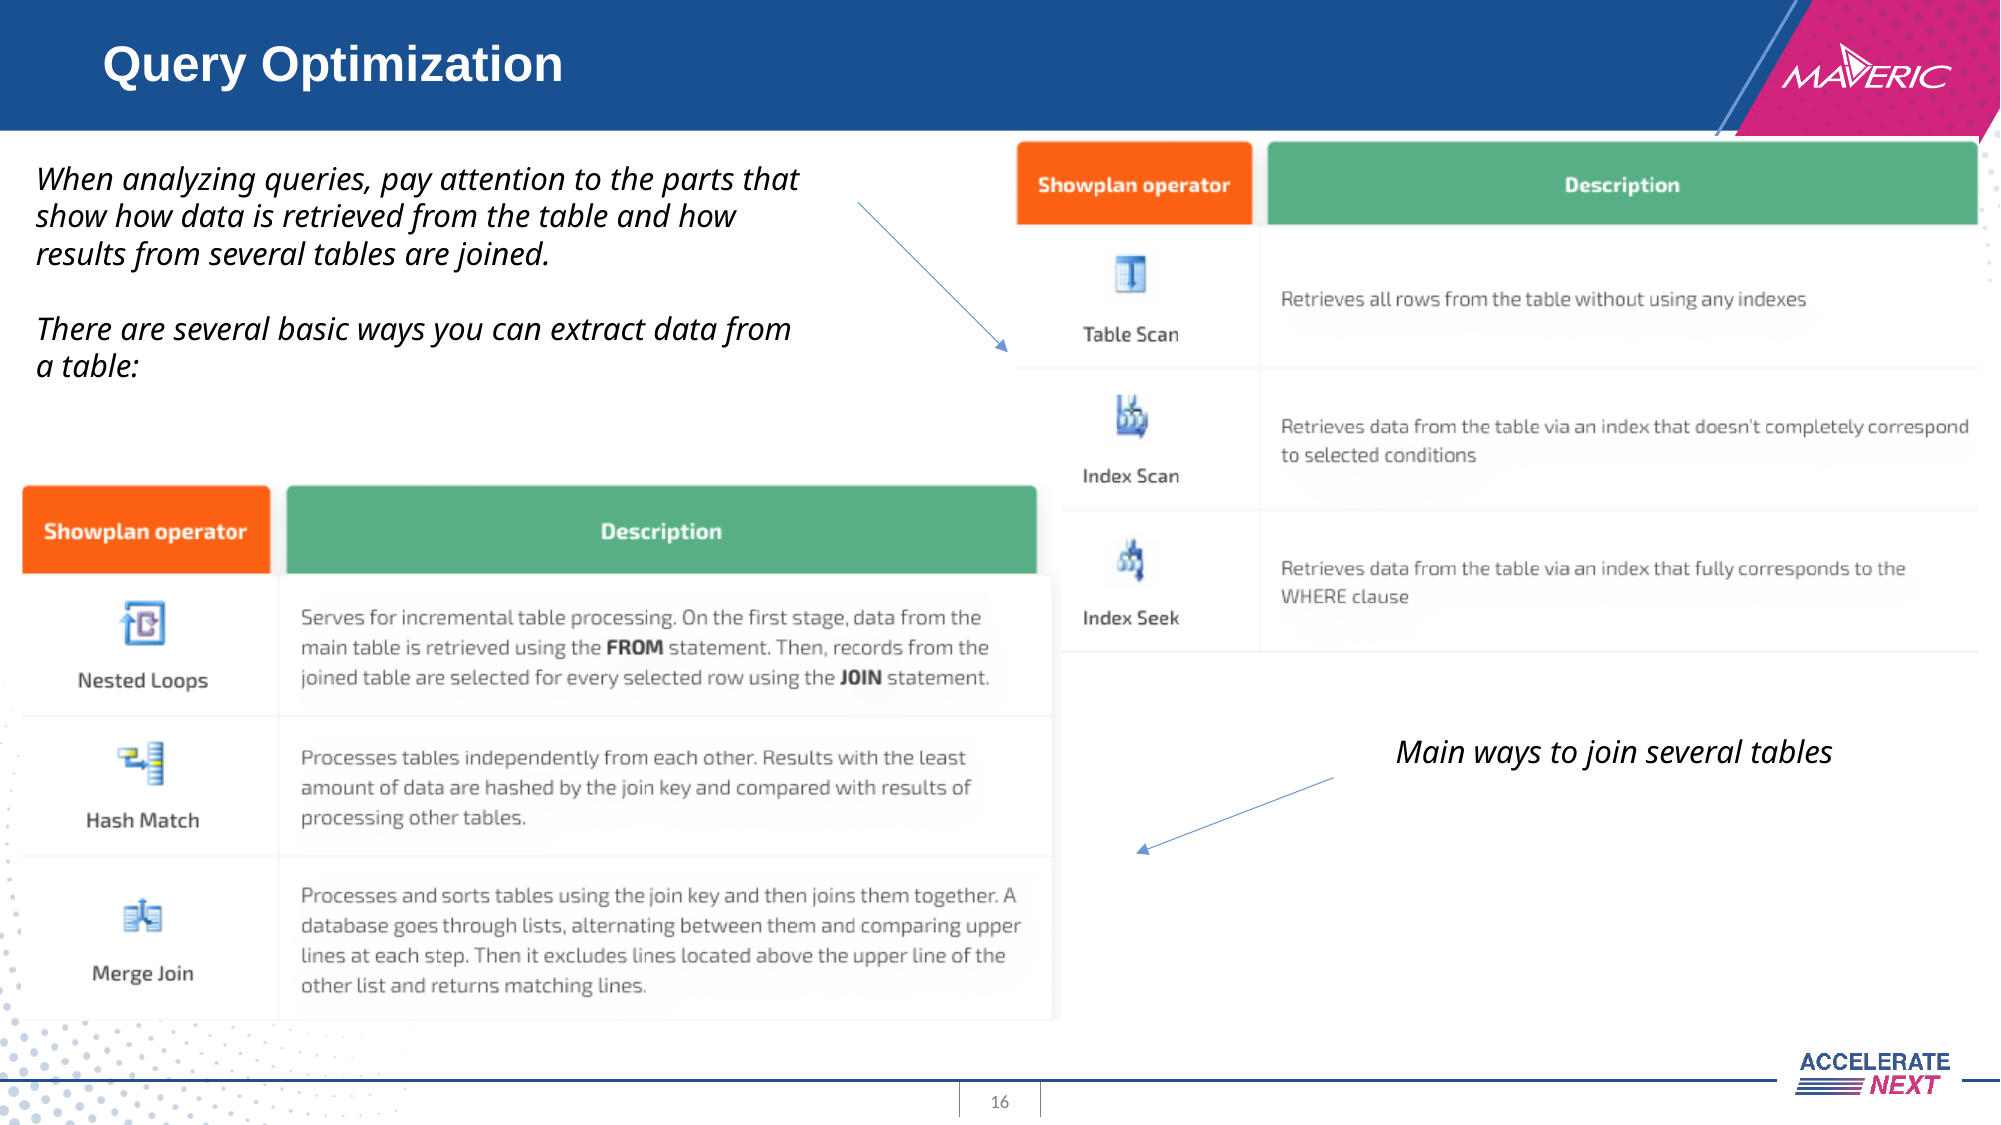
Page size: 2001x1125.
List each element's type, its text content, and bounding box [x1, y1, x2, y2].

text_box Main ways to join several tables [1380, 724, 1861, 777]
picture [1791, 1051, 1953, 1097]
text_box When analyzing queries, pay attention to the parts that show how data is retrieved from the table and how results from several tables are joined. There are several basic ways you can extract data from a table: [21, 151, 820, 392]
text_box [1135, 777, 1334, 854]
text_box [857, 202, 1008, 353]
picture [0, 136, 1979, 1125]
slide_number 16 [959, 1083, 1041, 1119]
title Query Optimization [87, 30, 1678, 102]
